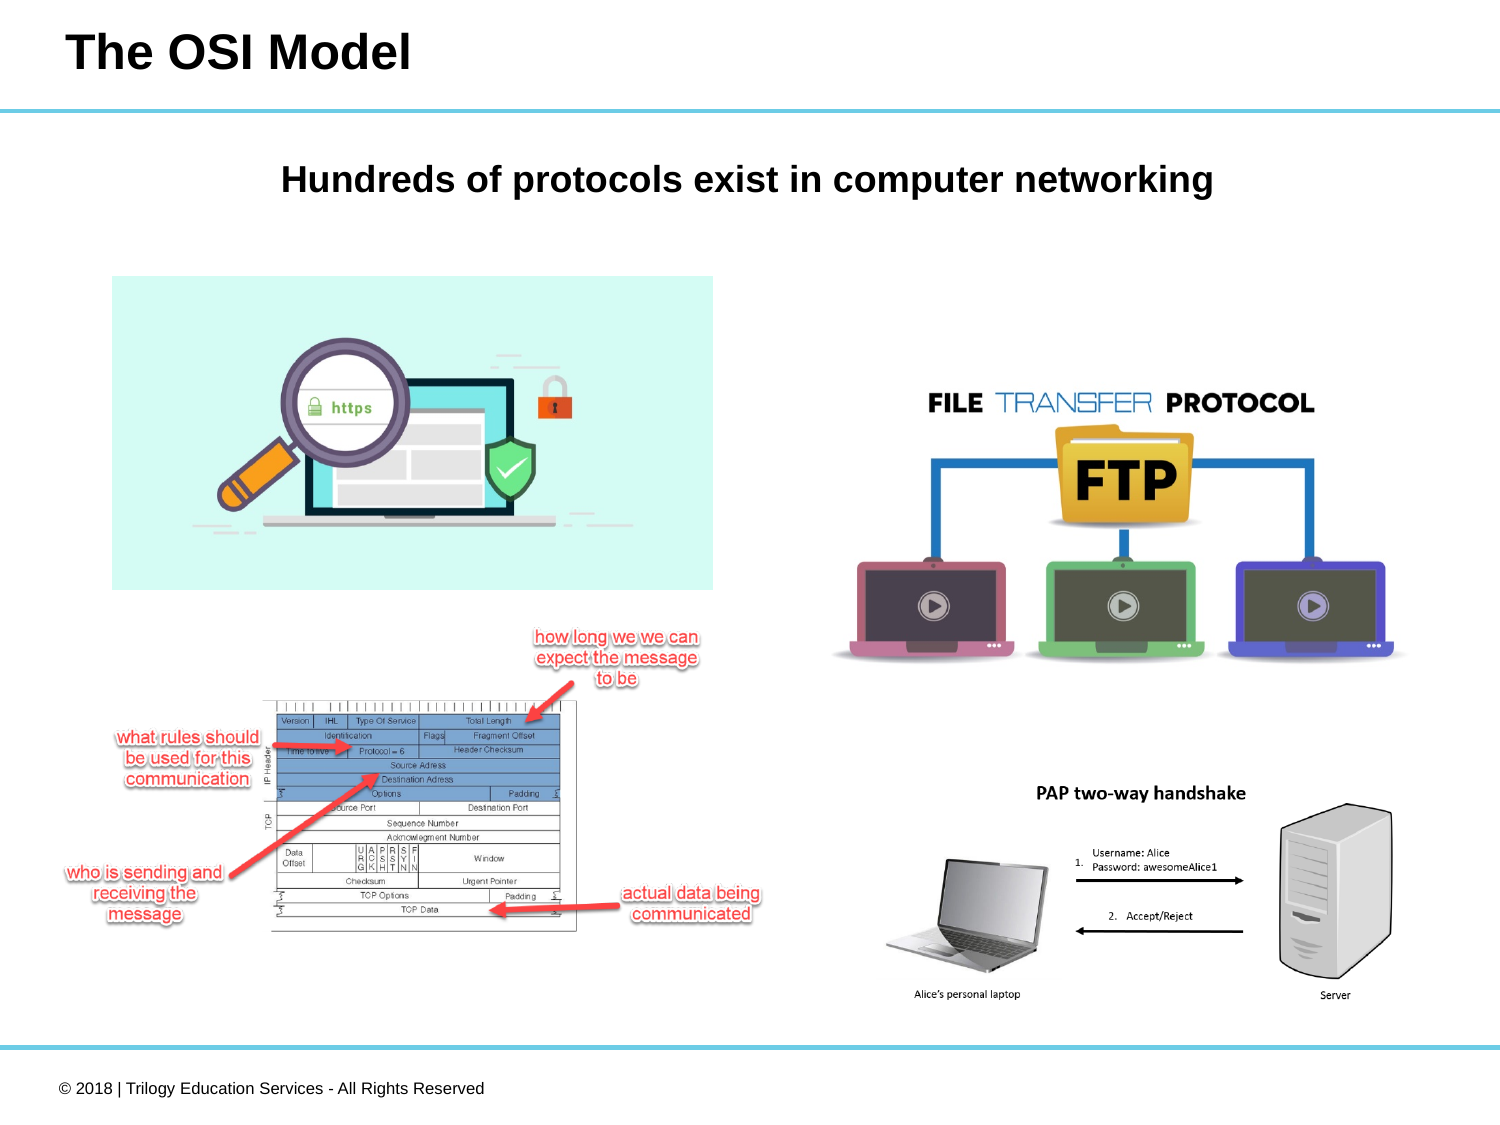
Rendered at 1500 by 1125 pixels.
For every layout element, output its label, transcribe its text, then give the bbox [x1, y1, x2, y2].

picture [112, 276, 713, 590]
title The OSI Model [50, 0, 1288, 108]
picture [864, 762, 1422, 1025]
picture [49, 612, 786, 948]
picture [821, 371, 1422, 686]
text_box Hundreds of protocols exist in computer networking [33, 147, 1463, 948]
